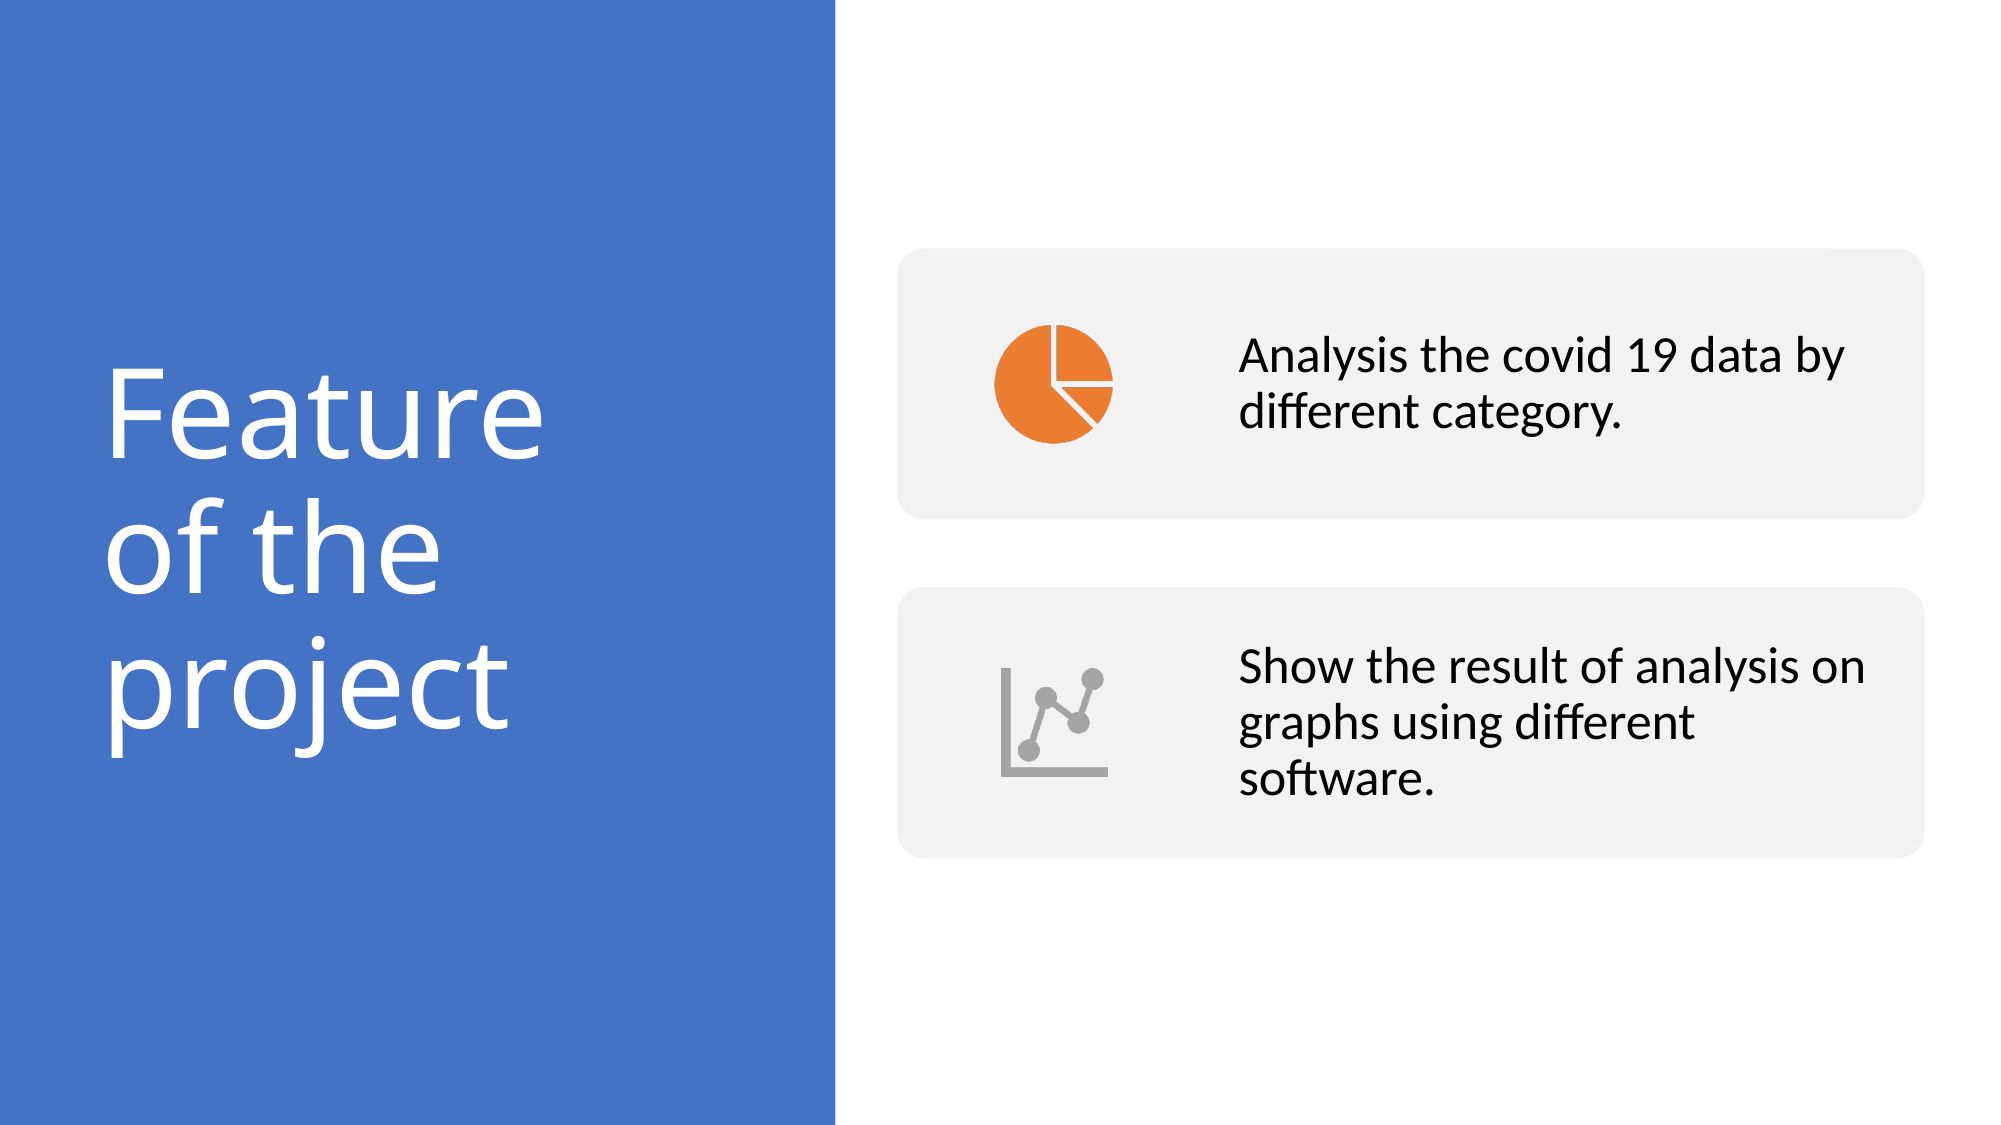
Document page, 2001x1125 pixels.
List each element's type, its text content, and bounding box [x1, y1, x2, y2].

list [897, 101, 1925, 1005]
title Feature of the project [86, 101, 711, 1005]
text_box [0, 0, 836, 1125]
